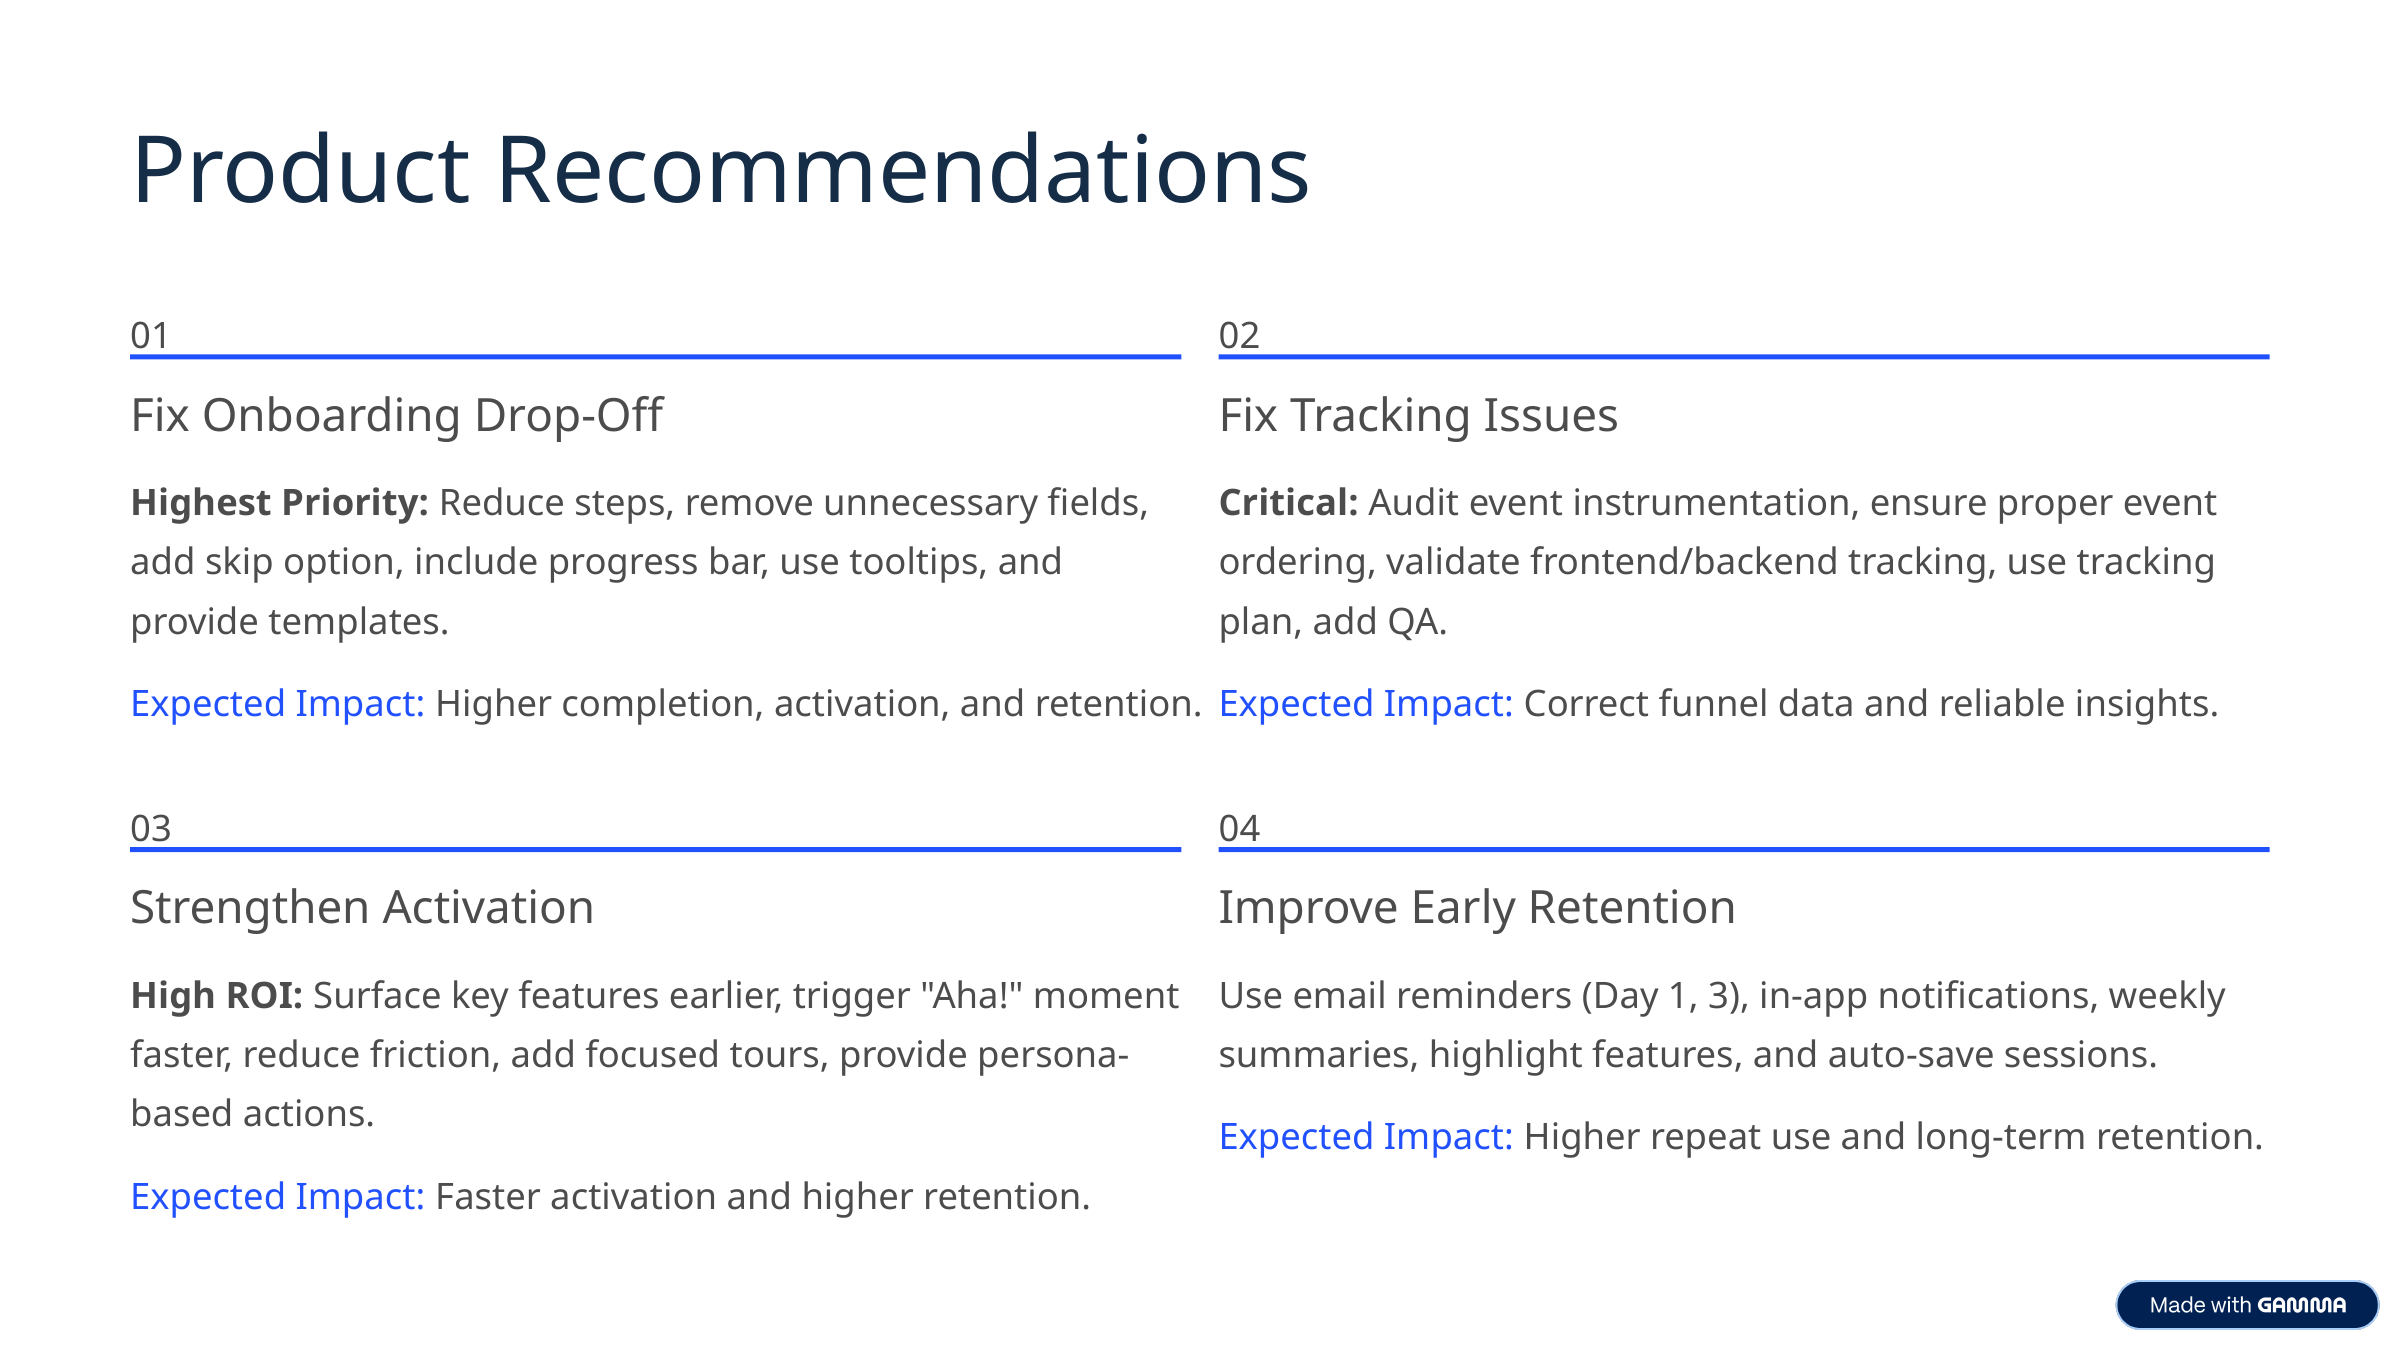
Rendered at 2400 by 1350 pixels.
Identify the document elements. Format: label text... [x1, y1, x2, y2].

text_box [130, 847, 1182, 853]
text_box 04 [1218, 788, 1256, 836]
text_box [1218, 847, 2270, 853]
picture [2106, 1271, 2389, 1339]
text_box Expected Impact: Higher repeat use and long-term retention. [1218, 1097, 2270, 1158]
text_box 03 [130, 788, 168, 836]
text_box Highest Priority: Reduce steps, remove unnecessary fields, add skip option, include progress bar, use tooltips, and provide templates. [130, 463, 1182, 642]
text_box Expected Impact: Higher completion, activation, and retention. [130, 664, 1182, 724]
text_box Fix Onboarding Drop-Off [130, 382, 616, 441]
text_box Use email reminders (Day 1, 3), in-app notifications, weekly summaries, highlight features, and auto-save sessions. [1218, 956, 2270, 1076]
text_box Expected Impact: Faster activation and higher retention. [130, 1157, 1182, 1217]
text_box Critical: Audit event instrumentation, ensure proper event ordering, validate frontend/backend tracking, use tracking plan, add QA. [1218, 463, 2270, 642]
text_box 01 [130, 296, 168, 343]
text_box High ROI: Surface key features earlier, trigger "Aha!" moment faster, reduce friction, add focused tours, provide persona-based actions. [130, 956, 1182, 1135]
text_box Fix Tracking Issues [1218, 382, 1684, 441]
text_box Product Recommendations [130, 105, 1176, 222]
text_box [130, 354, 1182, 360]
text_box 02 [1218, 296, 1256, 343]
text_box [1218, 354, 2270, 360]
text_box Expected Impact: Correct funnel data and reliable insights. [1218, 664, 2270, 724]
text_box Improve Early Retention [1218, 875, 1689, 934]
text_box Strengthen Activation [130, 875, 596, 934]
